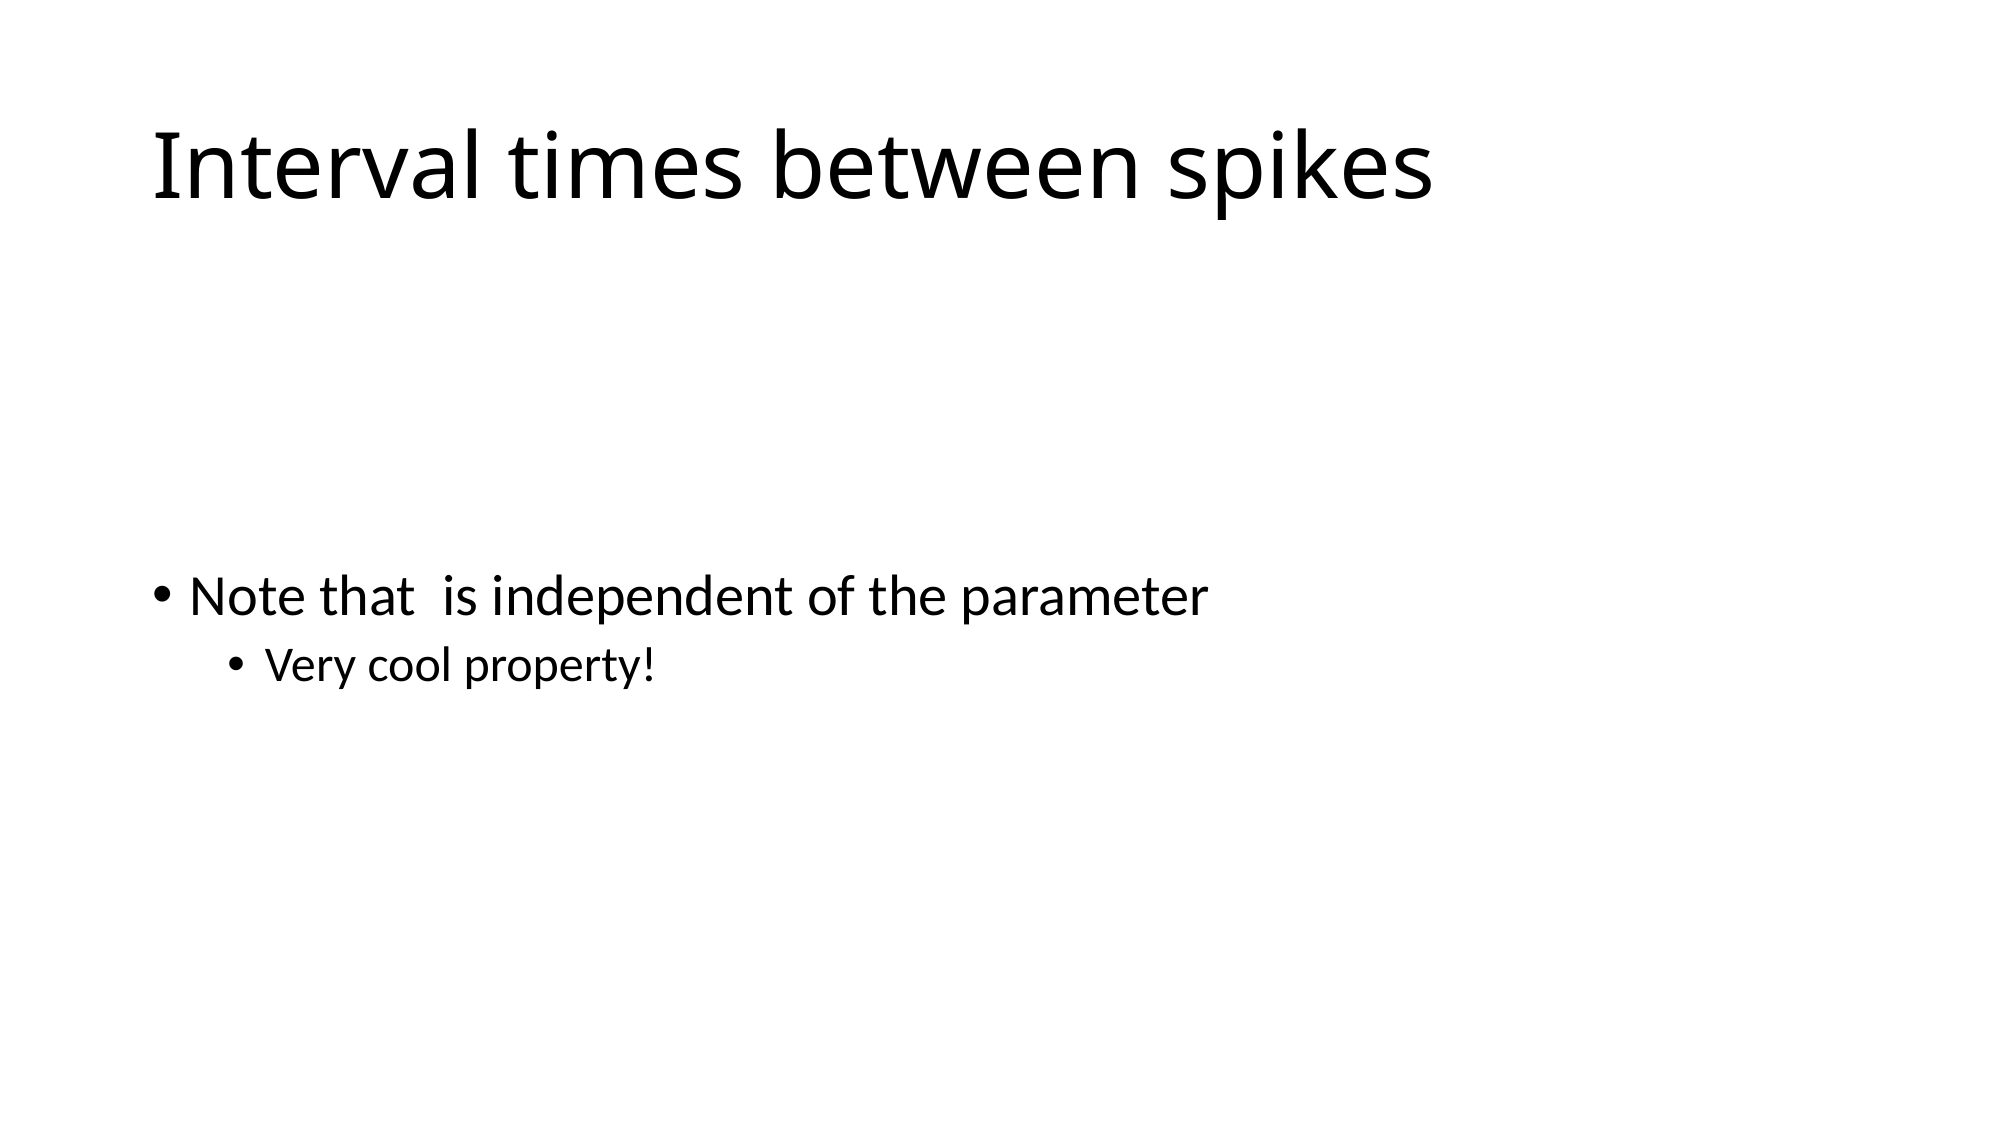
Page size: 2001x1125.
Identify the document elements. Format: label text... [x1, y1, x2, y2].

title Interval times between spikes [137, 59, 1863, 278]
